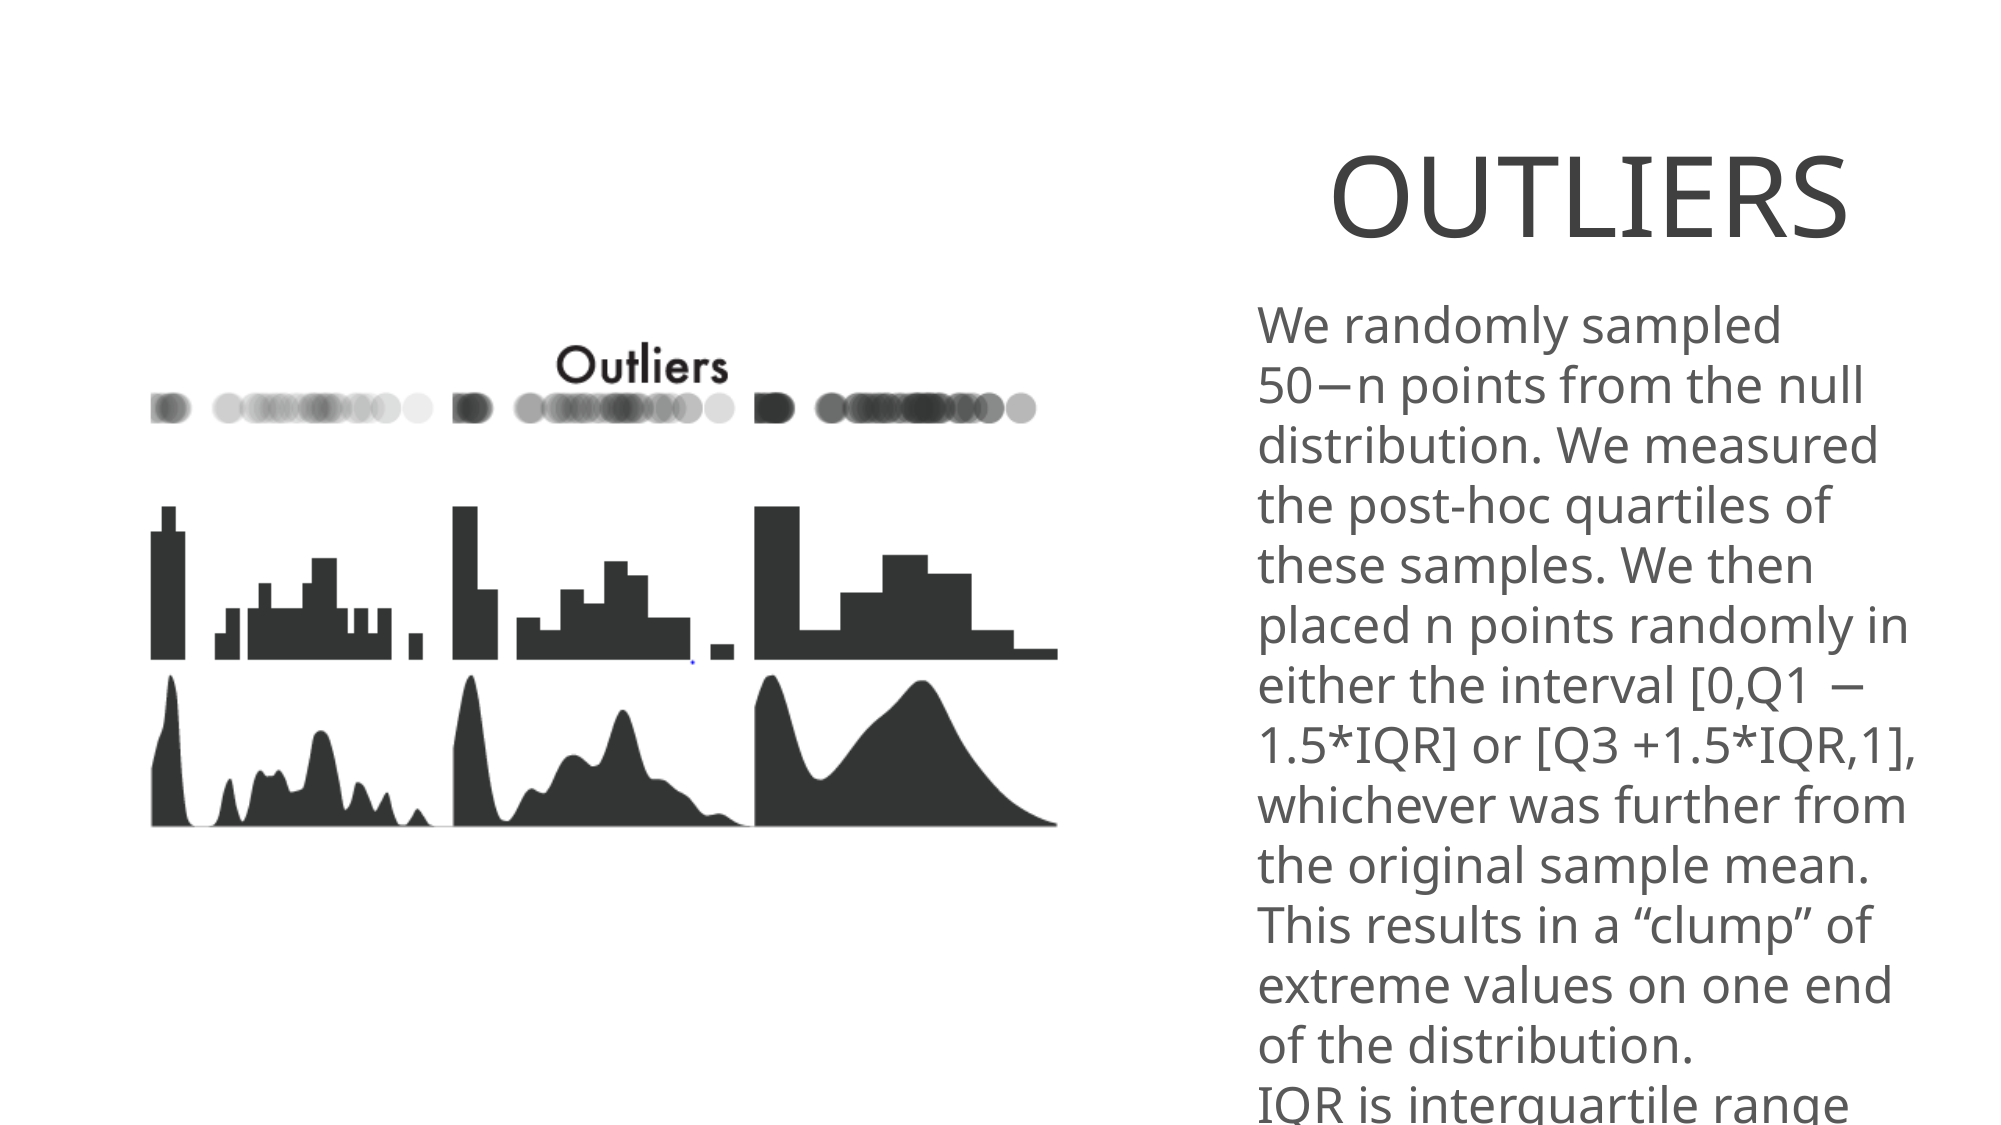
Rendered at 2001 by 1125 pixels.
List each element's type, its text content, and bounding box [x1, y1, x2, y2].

text_box OUTLIERS [1265, 117, 1913, 268]
text_box We randomly sampled 50−n points from the null distribution. We measured the post-hoc quartiles of these samples. We then placed n points randomly in either the interval [0,Q1 − 1.5*IQR] or [Q3 +1.5*IQR,1], whichever was further from the original sample mean. This results in a “clump” of extreme values on one end of the distribution. IQR is interquartile range [1242, 286, 1936, 1125]
picture [137, 322, 1072, 837]
